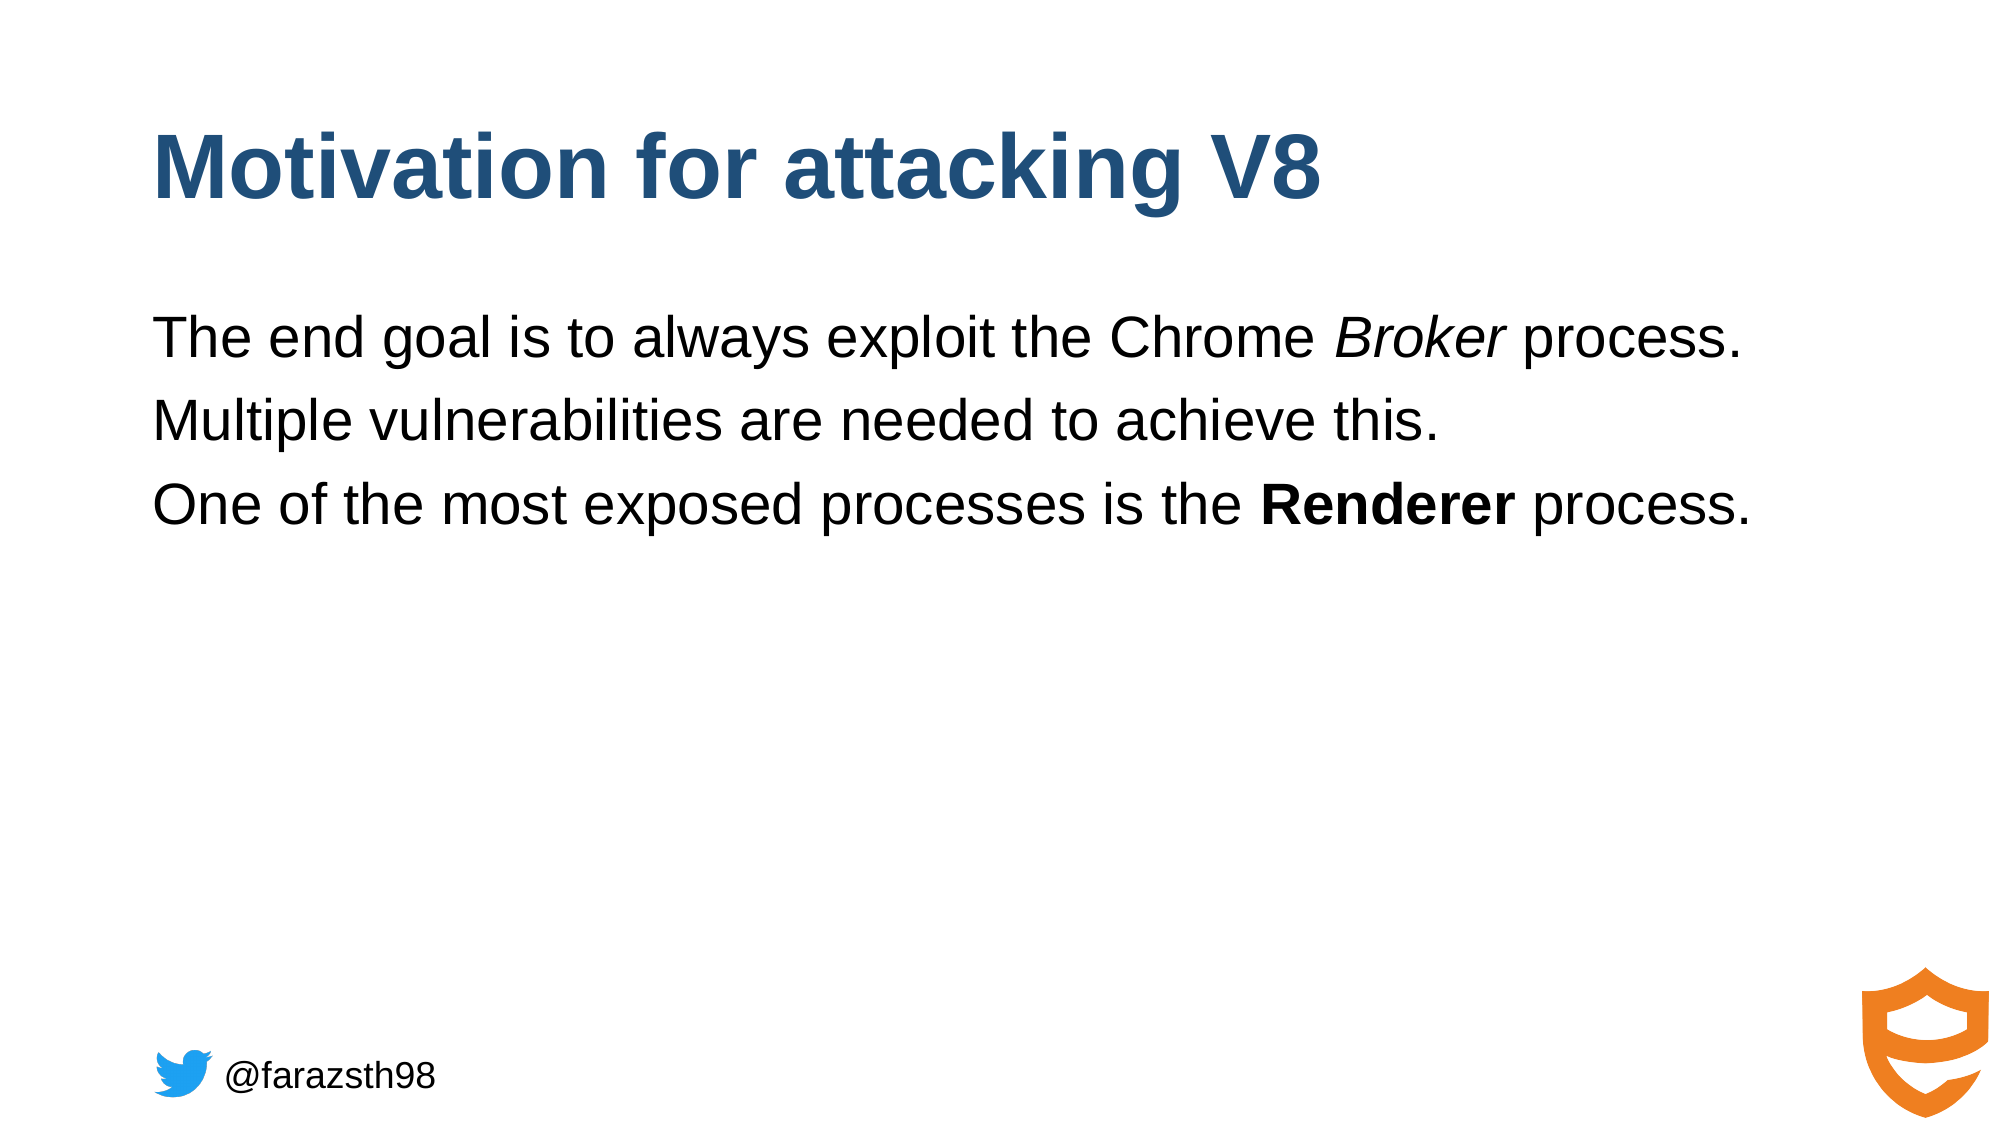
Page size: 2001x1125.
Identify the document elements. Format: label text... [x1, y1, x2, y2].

list The end goal is to always exploit the Chrome Broker process. Multiple vulnerabilities are needed to achieve this. One of the most exposed processes is the Renderer process. [137, 299, 1863, 1014]
picture [137, 1027, 230, 1120]
title Motivation for attacking V8 [137, 59, 1863, 278]
picture [1862, 967, 1989, 1118]
